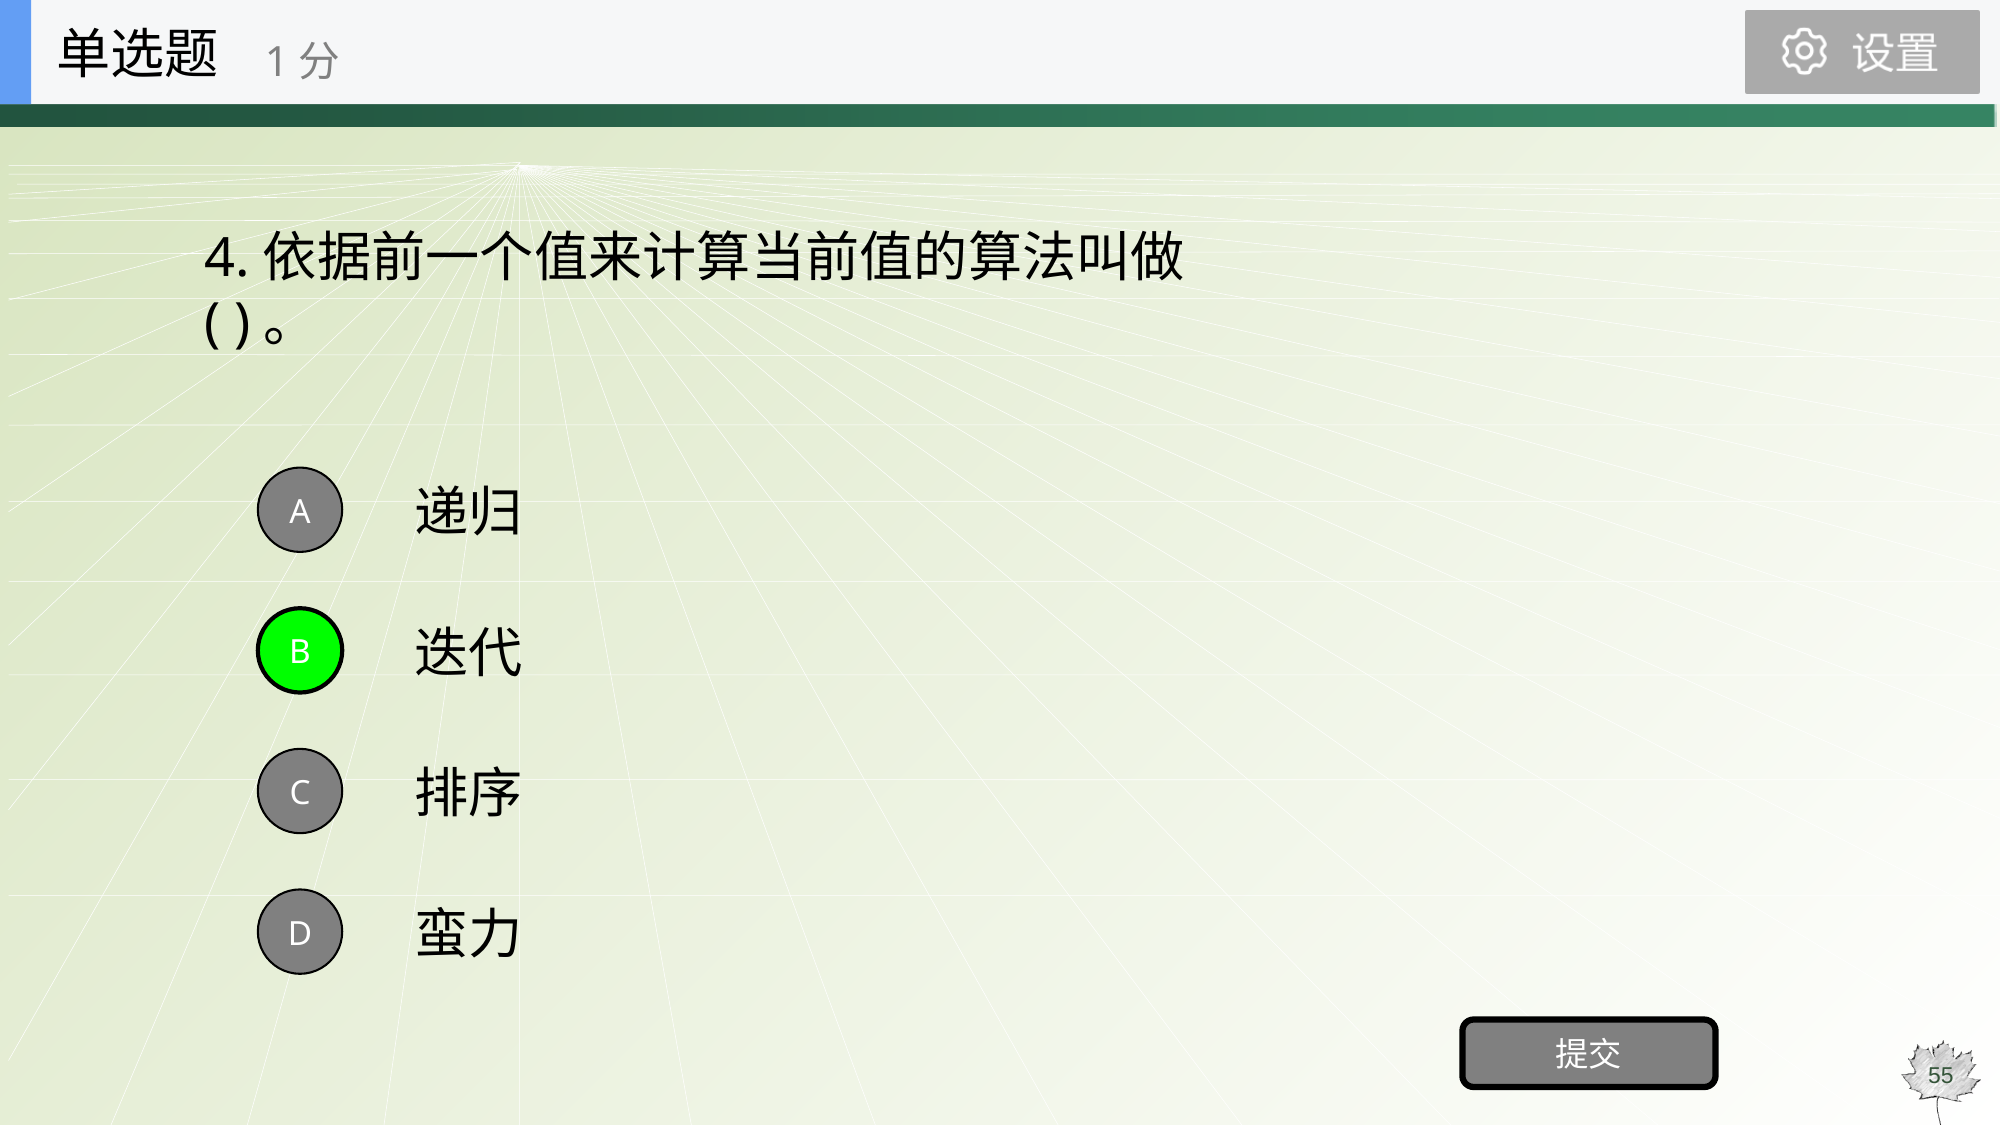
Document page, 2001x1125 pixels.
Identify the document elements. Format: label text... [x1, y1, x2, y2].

picture [1745, 10, 1980, 94]
text_box 4.依据前一个值来计算当前值的算法叫做( )。 [189, 214, 1308, 360]
text_box D [256, 888, 344, 975]
text_box A [256, 466, 344, 553]
text_box 迭代 [399, 610, 555, 691]
text_box 蛮力 [399, 891, 555, 972]
slide_number 55 [1501, 1053, 1969, 1106]
text_box 递归 [399, 469, 555, 550]
picture [0, 105, 1997, 127]
text_box B [256, 607, 344, 694]
picture [1901, 1040, 1981, 1125]
text_box 排序 [399, 751, 555, 831]
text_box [0, 0, 2000, 105]
text_box 提交 [1461, 1018, 1717, 1089]
text_box C [256, 747, 344, 835]
